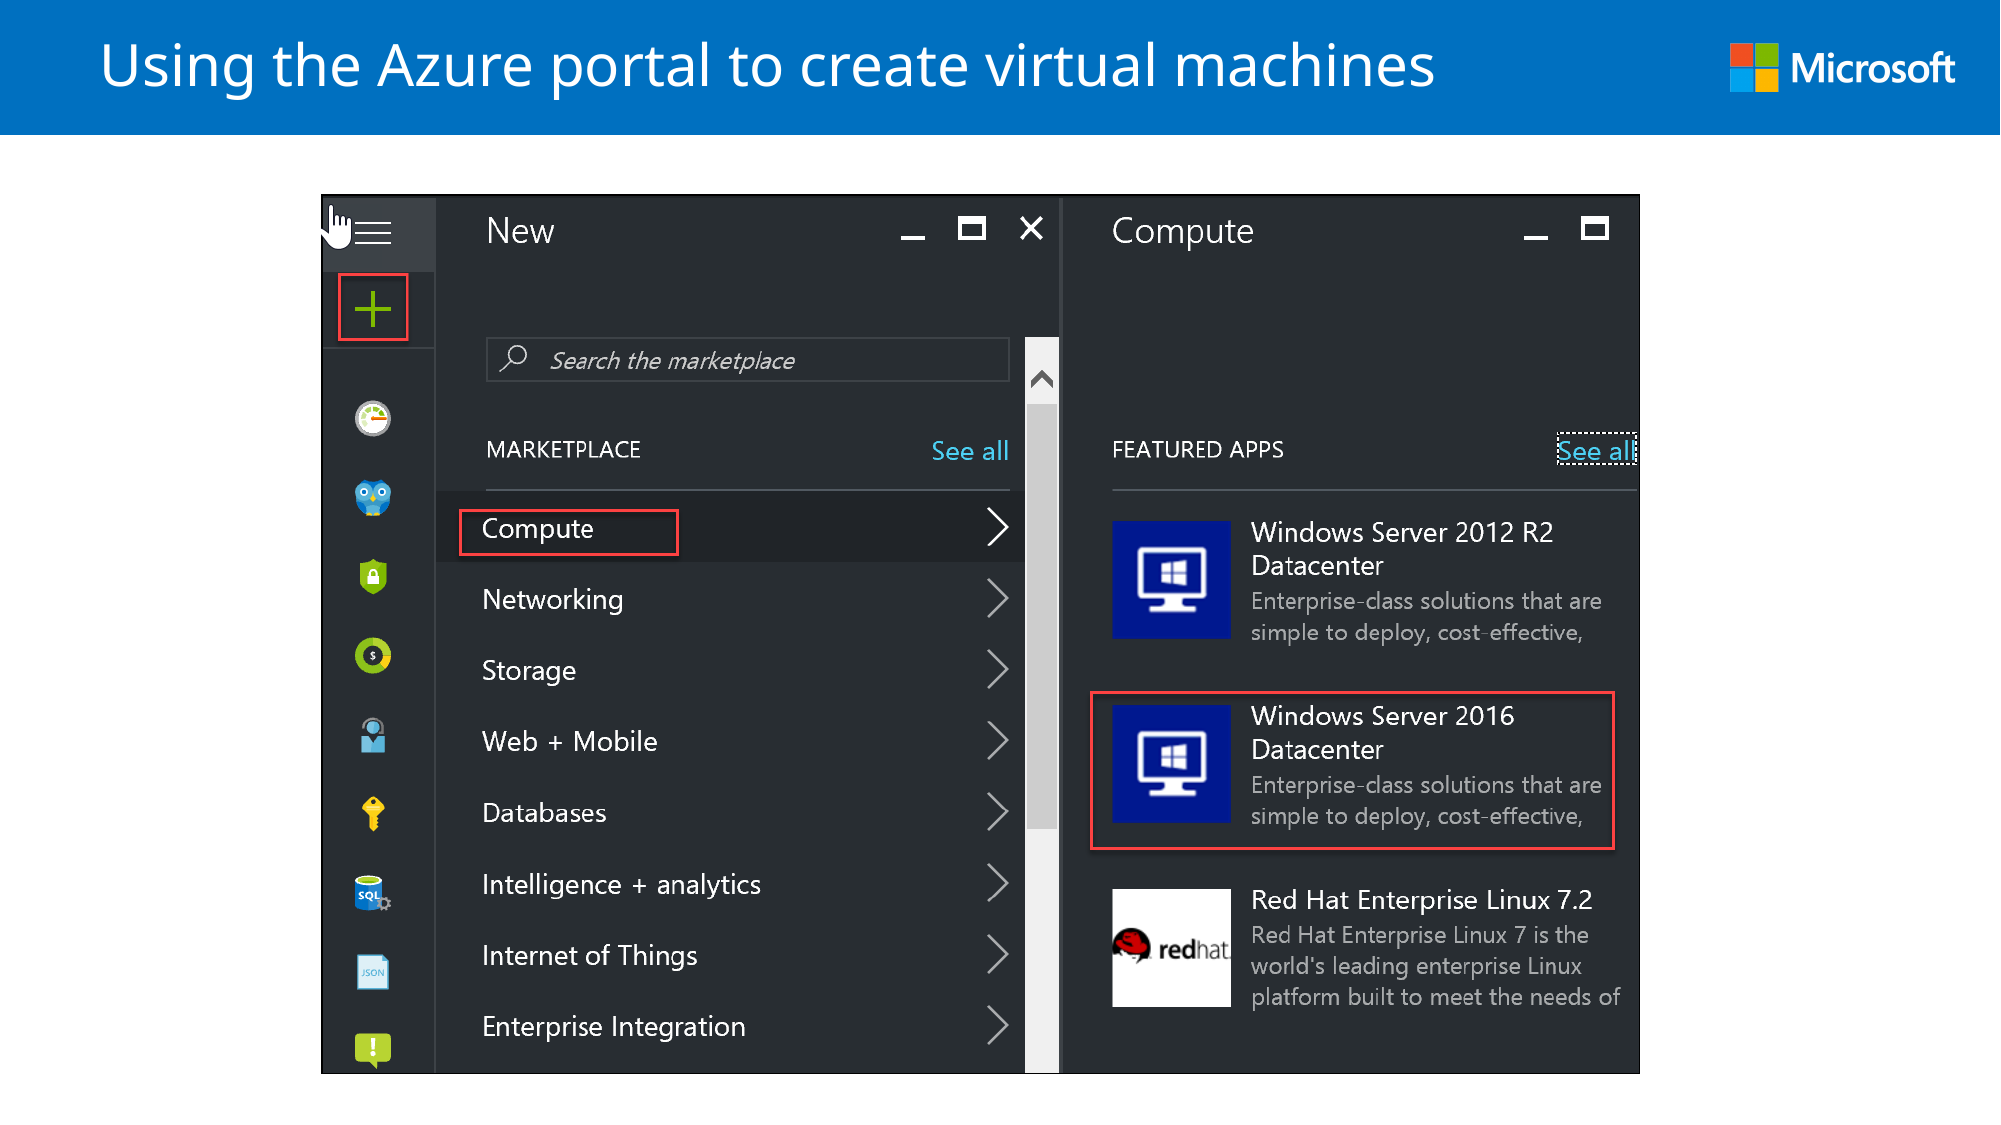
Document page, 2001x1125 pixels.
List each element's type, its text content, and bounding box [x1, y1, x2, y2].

picture [1901, 14, 1986, 121]
picture [321, 193, 1641, 1074]
title Using the Azure portal to create virtual machines [99, 0, 1901, 136]
